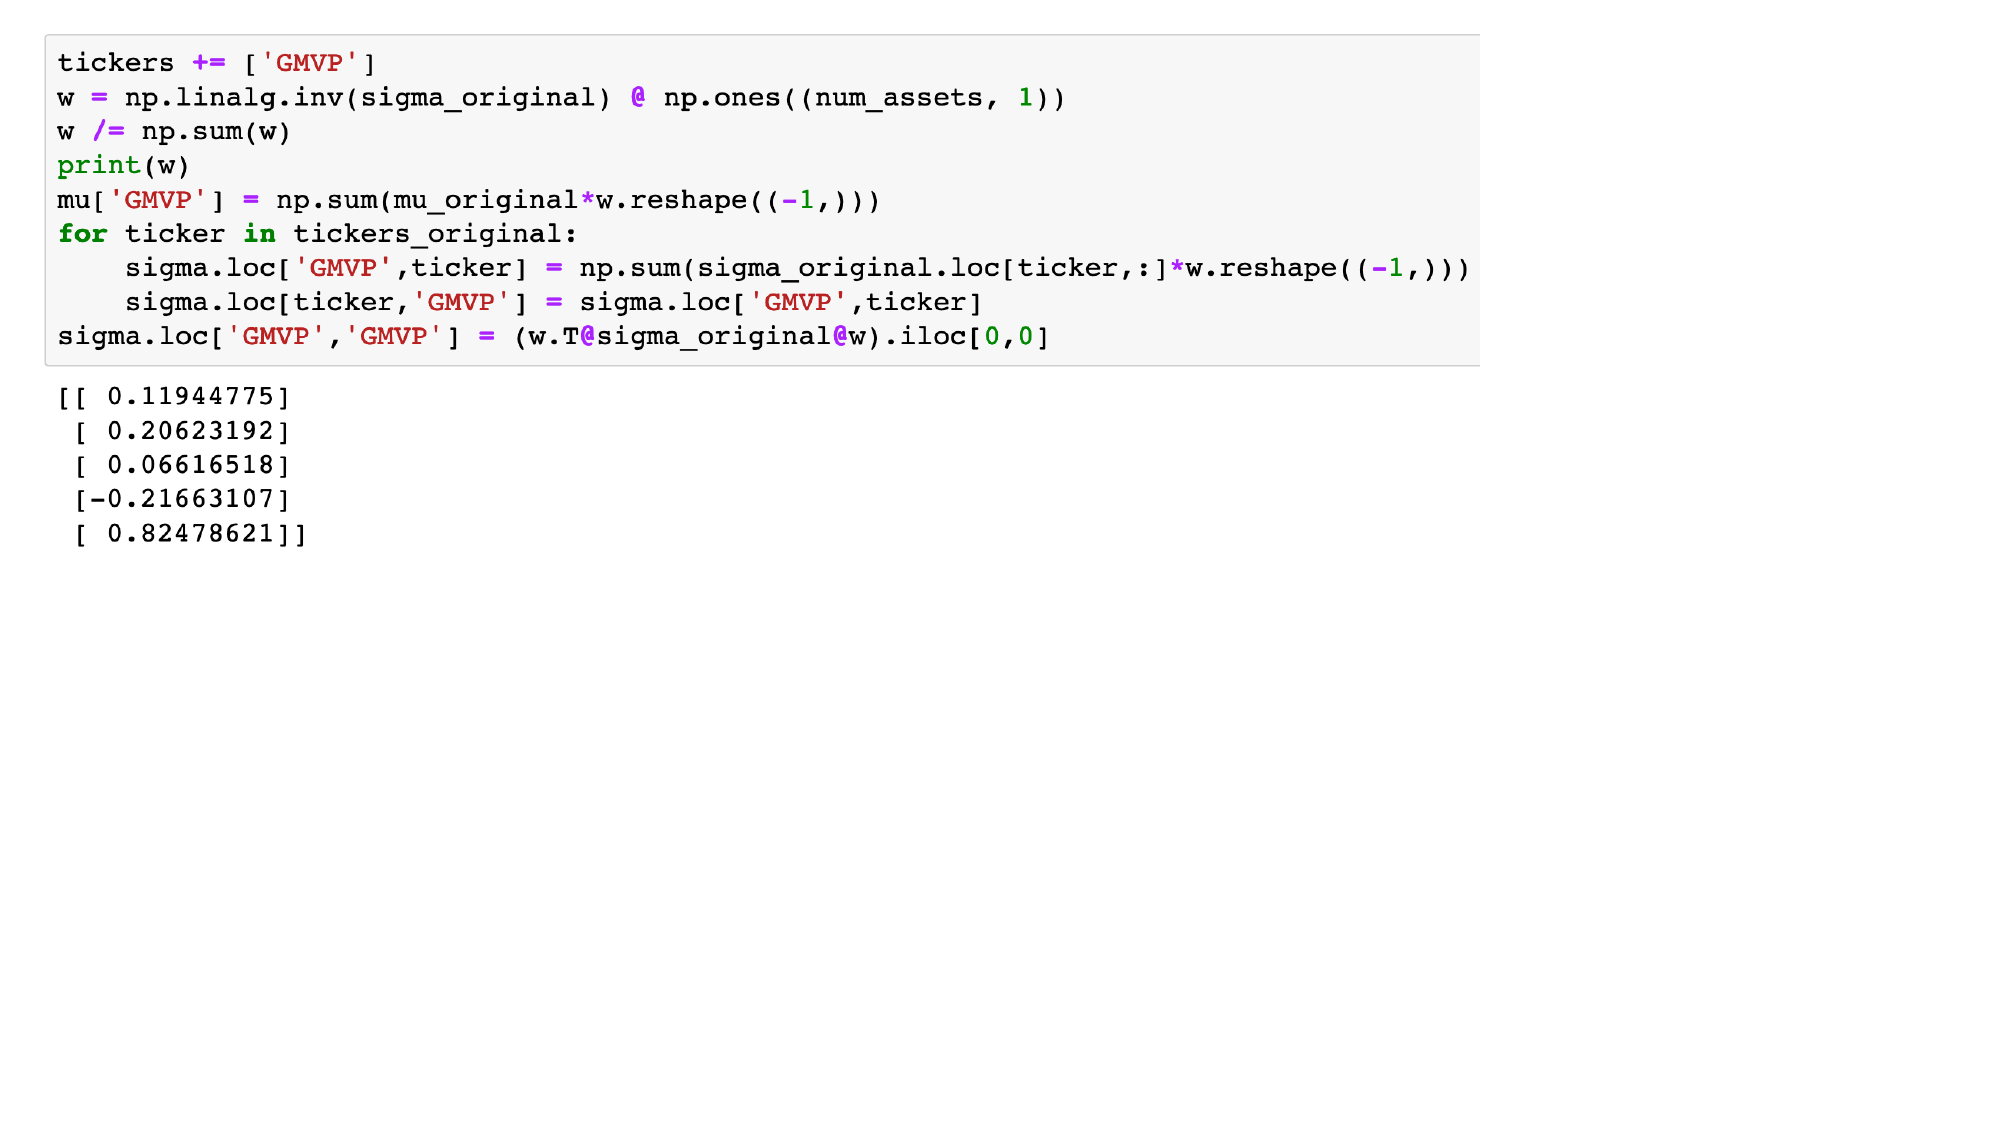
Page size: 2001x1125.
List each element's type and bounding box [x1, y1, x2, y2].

picture [35, 25, 1480, 558]
